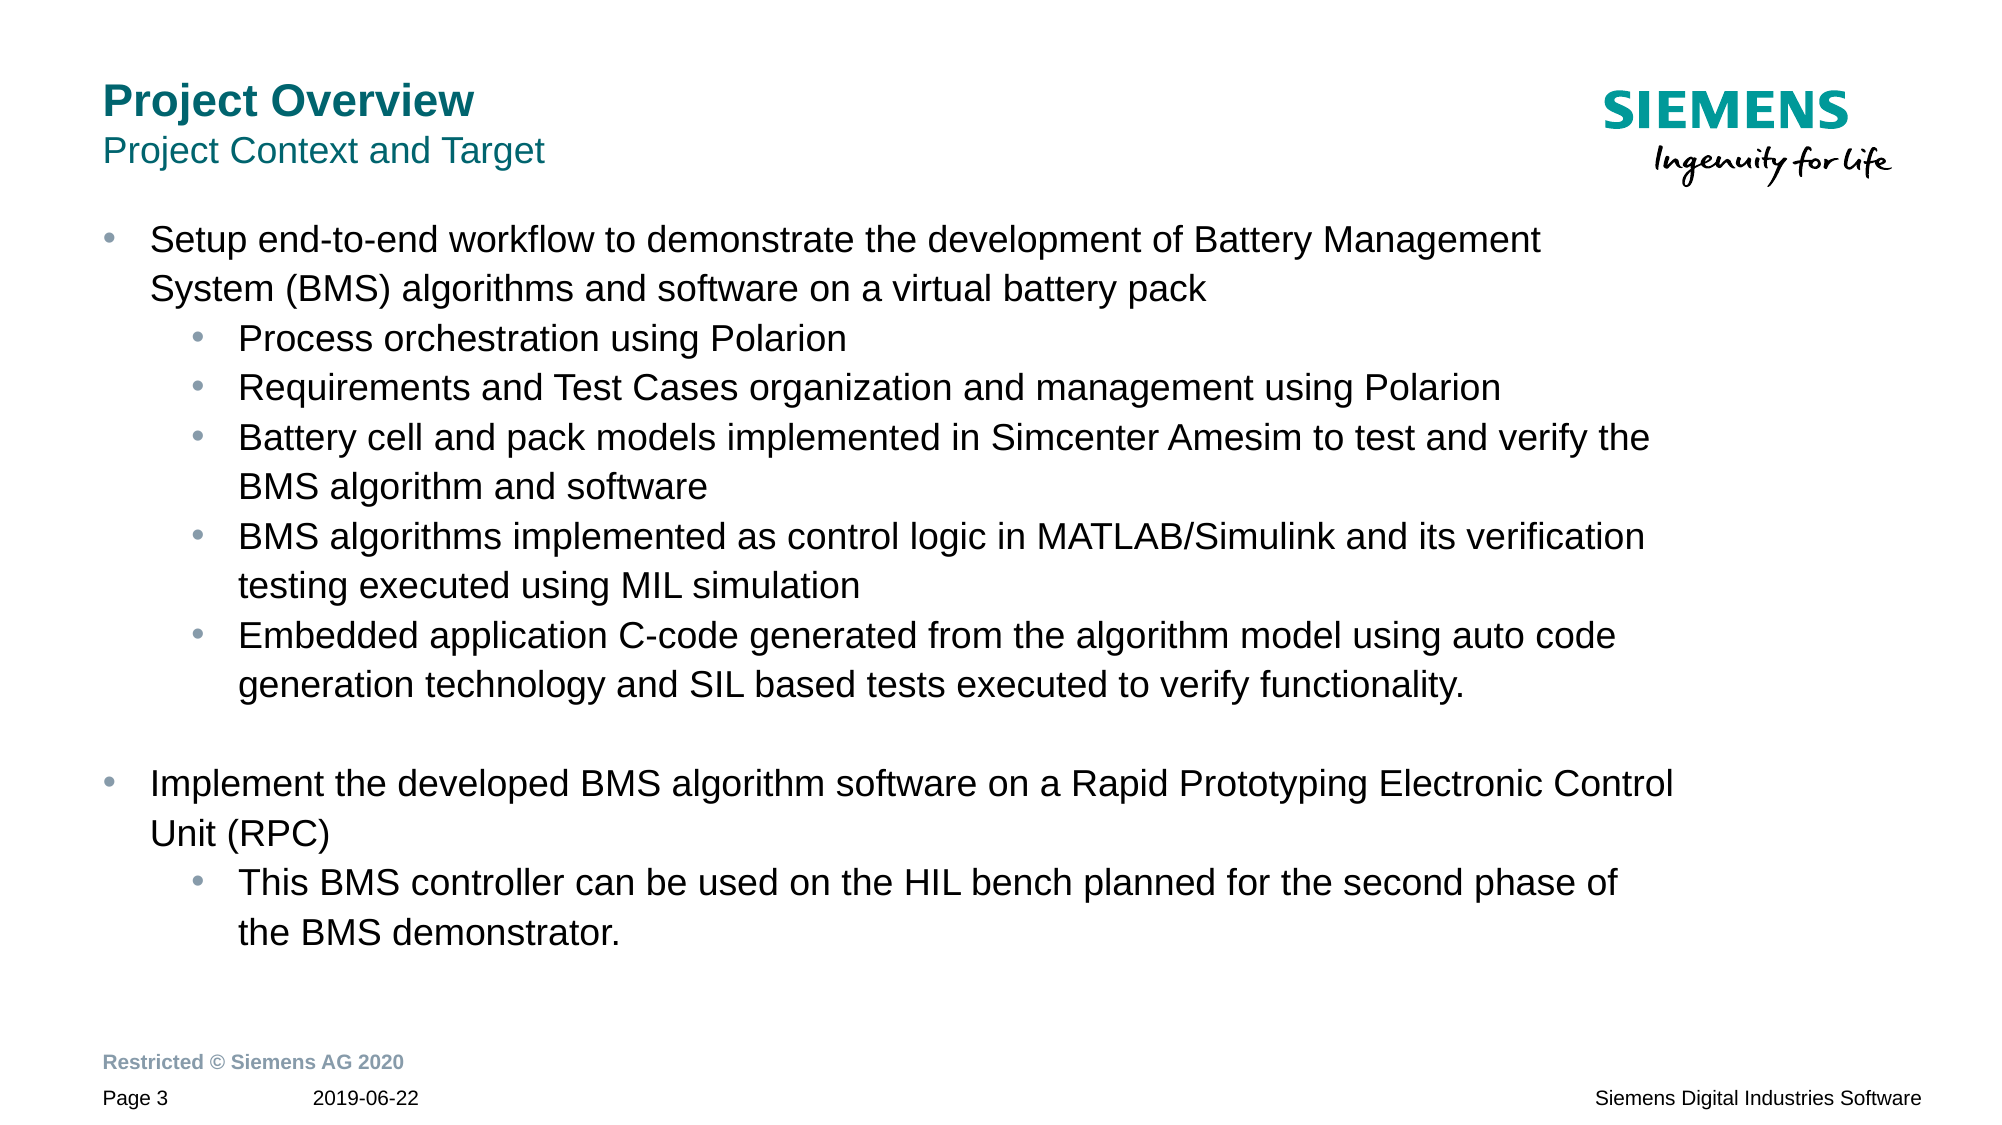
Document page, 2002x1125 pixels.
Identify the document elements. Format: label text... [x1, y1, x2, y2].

title Project Overview Project Context and Target [0, 0, 2001, 237]
list Setup end-to-end workflow to demonstrate the development of Battery Management System (BMS) algorithms and software on a virtual battery pack Process orchestration using Polarion Requirements and Test Cases organization and management using Polarion Battery cell and pack models implemented in Simcenter Amesim to test and verify the BMS algorithm and software BMS algorithms implemented as control logic in MATLAB/Simulink and its verification testing executed using MIL simulation Embedded application C-code generated from the algorithm model using auto code generation technology and SIL based tests executed to verify functionality. Implement the developed BMS algorithm software on a Rapid Prototyping Electronic Control Unit (RPC) This BMS controller can be used on the HIL bench planned for the second phase of the BMS demonstrator. [102, 210, 1676, 991]
